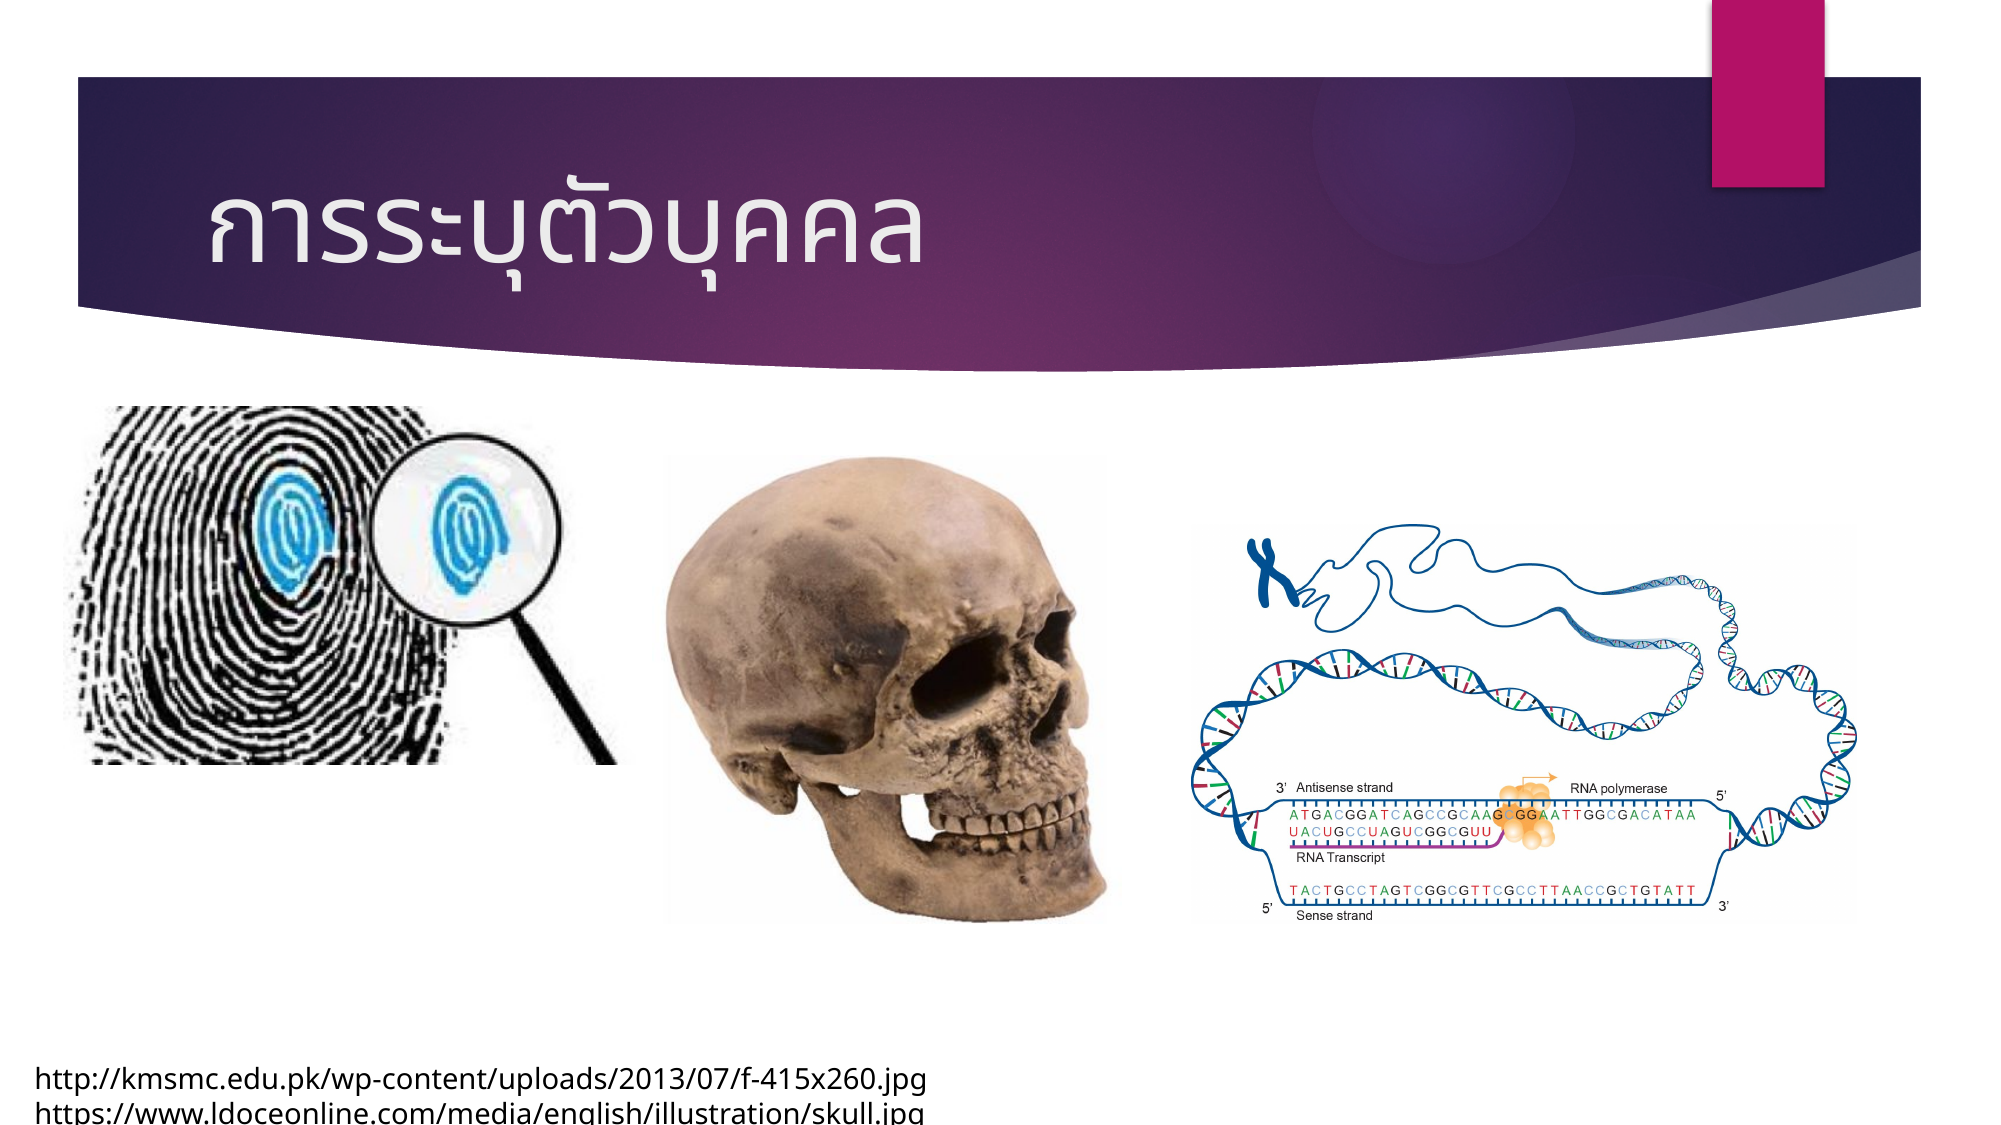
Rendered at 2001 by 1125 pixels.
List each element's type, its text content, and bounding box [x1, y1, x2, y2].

text_box http://kmsmc.edu.pk/wp-content/uploads/2013/07/f-415x260.jpg https://www.ldoceonline.com/media/english/illustration/skull.jpg http://knowgenetics.org/wp-content/uploads/2012/12/Transcription.jpg [19, 1053, 1033, 1125]
picture [63, 405, 637, 766]
title การระบุตัวบุคคล [189, 159, 1627, 276]
picture [1191, 523, 1857, 925]
picture [652, 454, 1122, 925]
